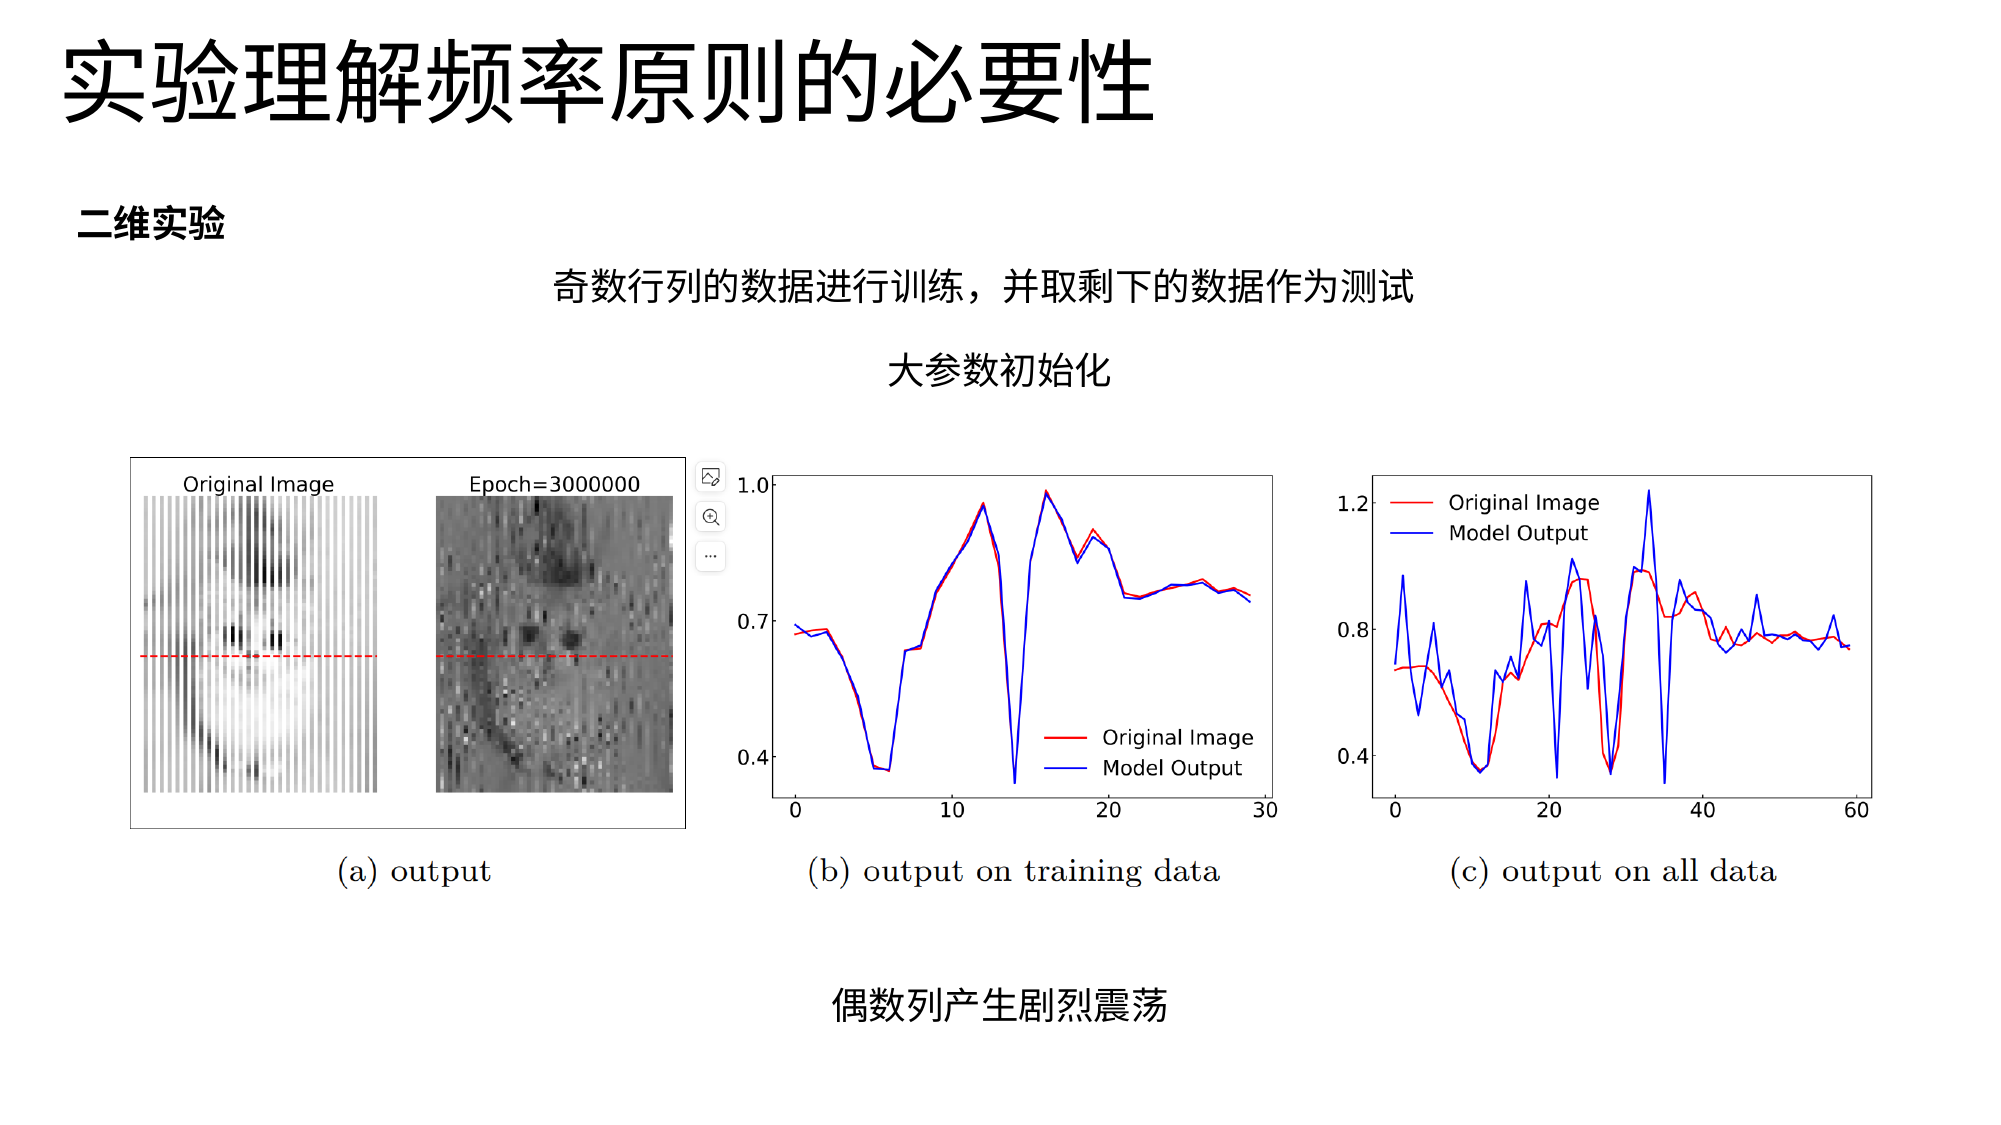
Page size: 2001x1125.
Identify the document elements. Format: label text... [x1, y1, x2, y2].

text_box 奇数行列的数据进行训练，并取剩下的数据作为测试 [537, 255, 1462, 316]
text_box 大参数初始化 [872, 340, 1128, 400]
text_box 实验理解频率原则的必要性 [43, 30, 1919, 156]
text_box 二维实验 [61, 193, 1062, 253]
text_box 偶数列产生剧烈震荡 [816, 974, 1184, 1035]
picture [64, 414, 1936, 920]
